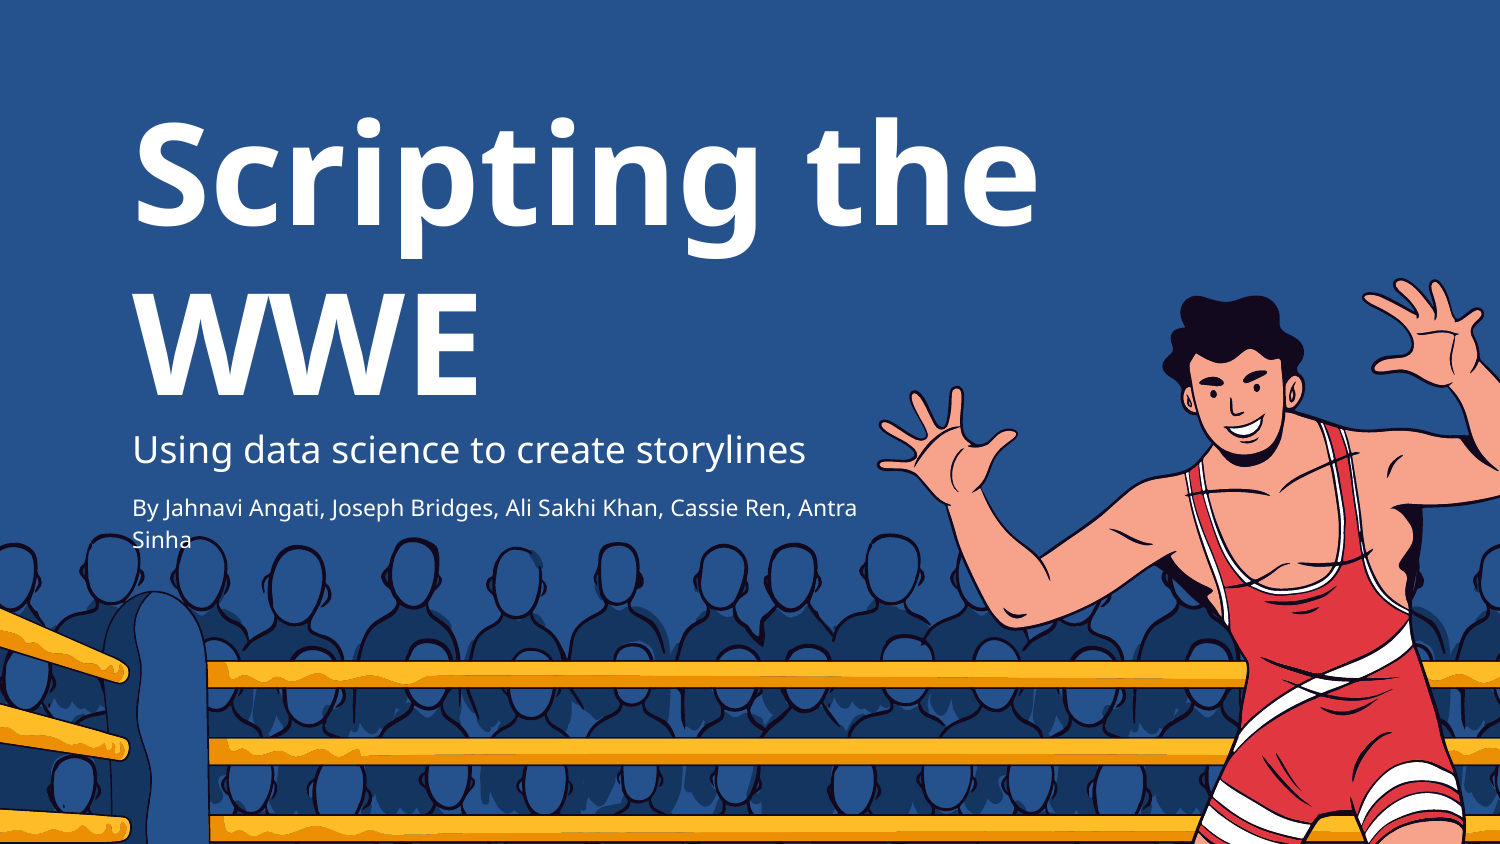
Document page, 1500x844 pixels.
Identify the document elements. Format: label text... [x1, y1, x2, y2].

title Scripting the WWE [116, 88, 1388, 404]
subtitle By Jahnavi Angati, Joseph Bridges, Ali Sakhi Khan, Cassie Ren, Antra Sinha [116, 483, 870, 553]
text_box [875, 277, 1500, 844]
subtitle Using data science to create storylines [116, 404, 870, 483]
